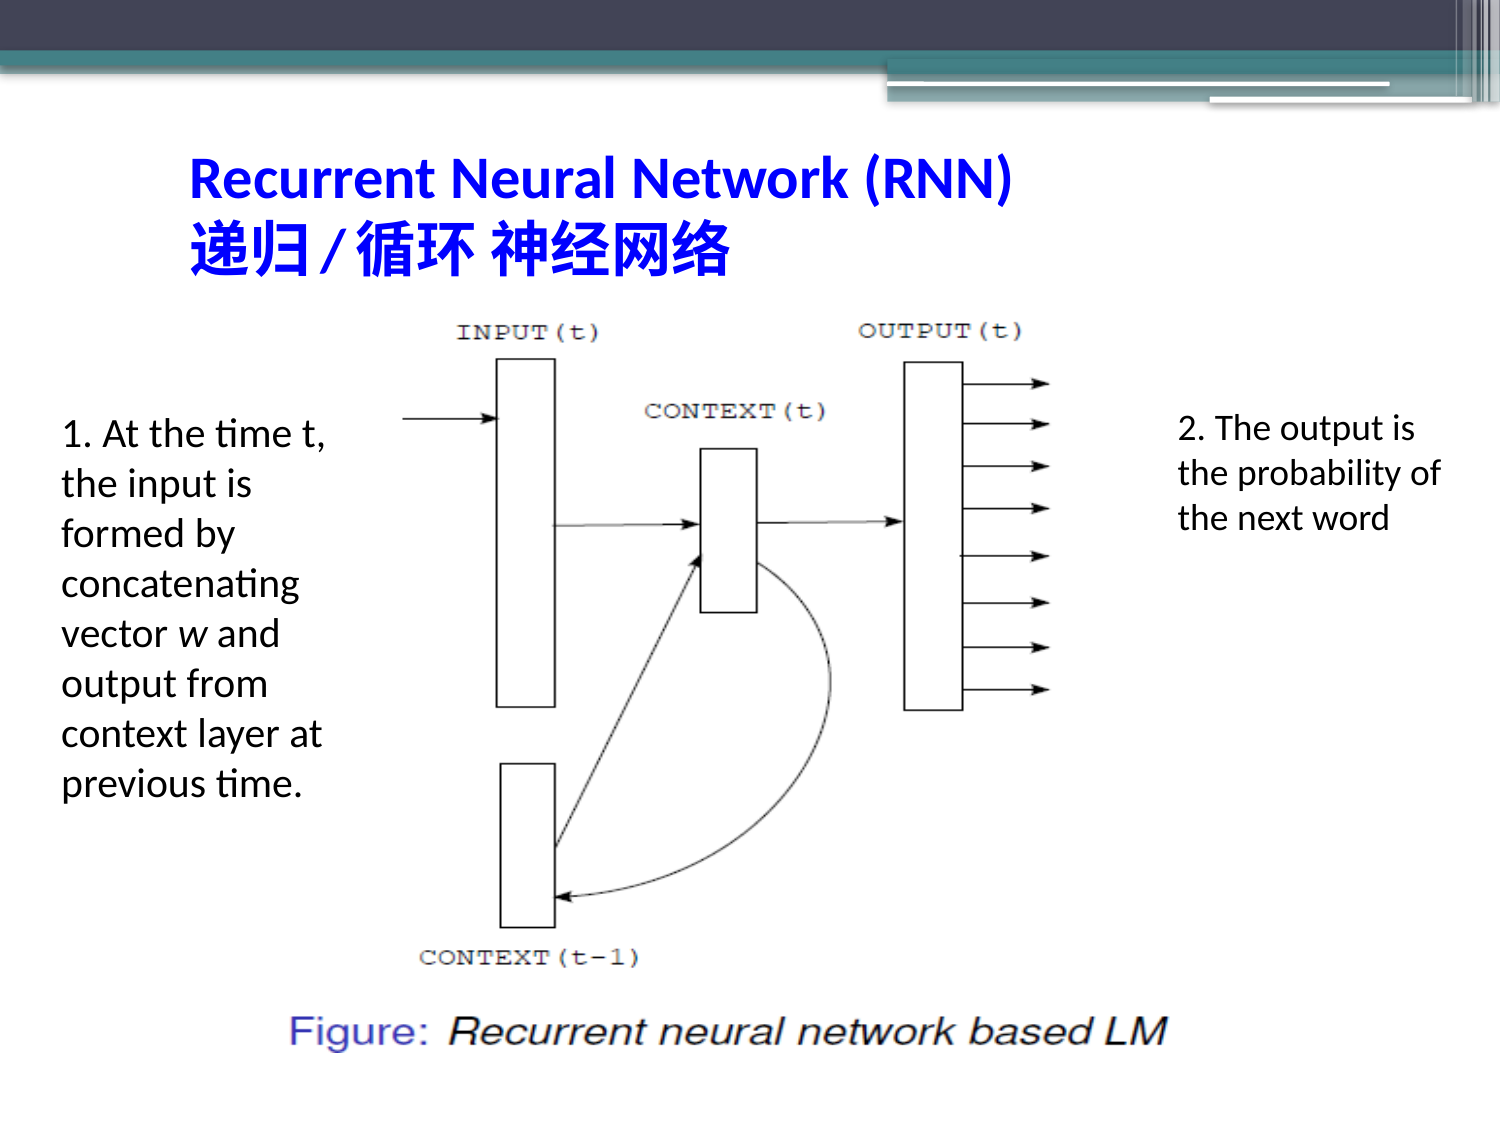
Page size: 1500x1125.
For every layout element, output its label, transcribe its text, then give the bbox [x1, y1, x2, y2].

text_box 1. At the time t, the input is formed by concatenating vector w and output from context layer at previous time. [46, 398, 130, 813]
text_box 2. The output is the probability of the next word [1266, 395, 1471, 545]
title Recurrent Neural Network (RNN) 递归/循环 神经网络 [174, 220, 1365, 293]
picture [137, 305, 1261, 1053]
text_box [0, 39, 1490, 220]
